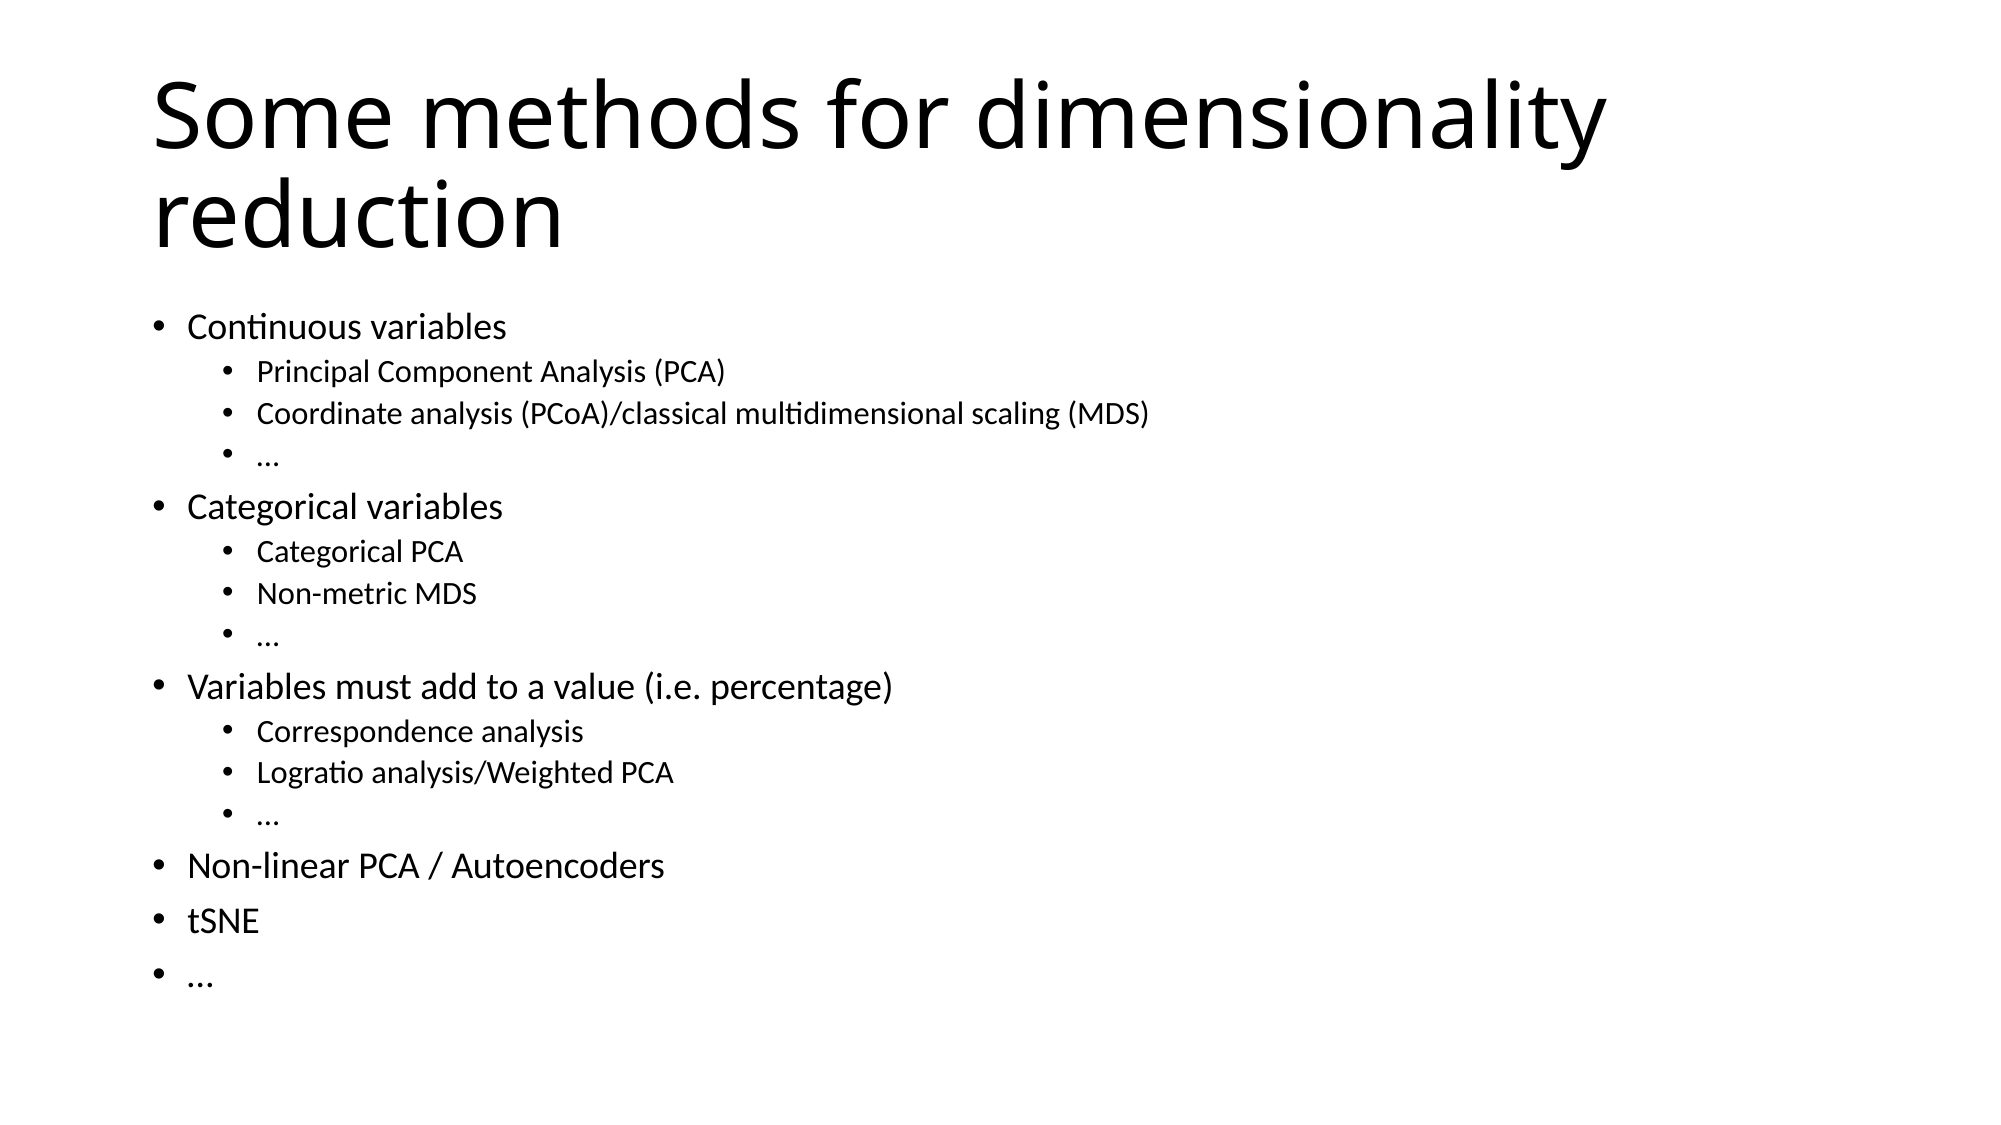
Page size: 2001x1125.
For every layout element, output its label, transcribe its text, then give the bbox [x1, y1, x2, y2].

title Some methods for dimensionality reduction [137, 59, 1863, 278]
list Continuous variables Principal Component Analysis (PCA) Coordinate analysis (PCoA)/classical multidimensional scaling (MDS) … Categorical variables Categorical PCA Non-metric MDS … Variables must add to a value (i.e. percentage) Correspondence analysis Logratio analysis/Weighted PCA … Non-linear PCA / Autoencoders tSNE … [137, 299, 1863, 1014]
